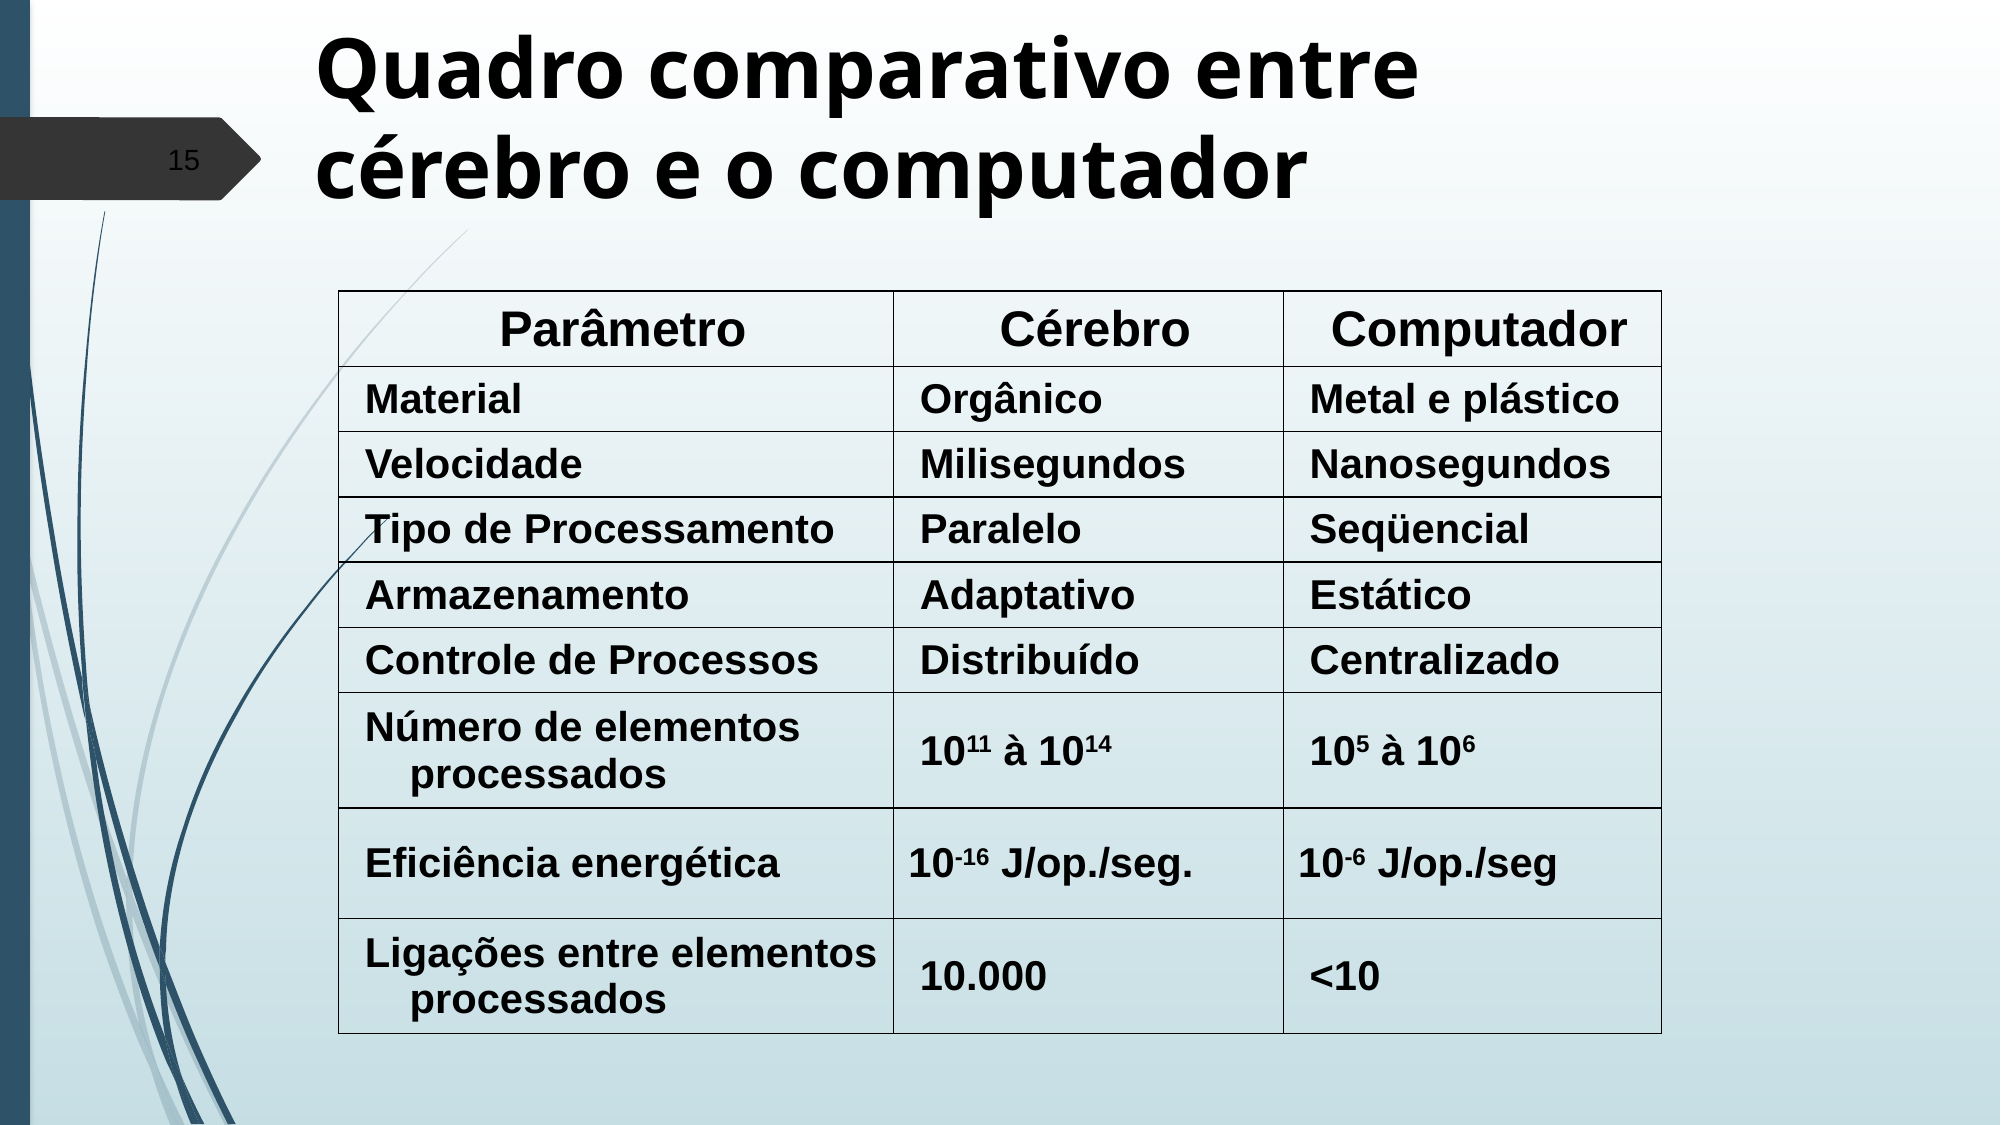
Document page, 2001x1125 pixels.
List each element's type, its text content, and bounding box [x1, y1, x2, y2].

table_cell Ligações entre elementos processados [339, 919, 893, 1033]
table_cell Centralizado [1284, 628, 1661, 692]
table_cell Velocidade [339, 432, 893, 496]
table_cell 105 à 106 [1284, 693, 1661, 807]
table_cell Eficiência energética [339, 809, 893, 918]
table_cell Distribuído [894, 628, 1283, 692]
table_cell Controle de Processos [339, 628, 893, 692]
table_cell Material [339, 367, 893, 431]
table_header Cérebro [894, 292, 1283, 366]
table_cell Orgânico [894, 367, 1283, 431]
table_header Computador [1284, 292, 1661, 366]
table_cell 10.000 [894, 919, 1283, 1033]
table_cell Paralelo [894, 498, 1283, 561]
table_cell Estático [1284, 563, 1661, 627]
table_cell <10 [1284, 919, 1661, 1033]
table_cell Milisegundos [894, 432, 1283, 496]
table_cell 1011 à 1014 [894, 693, 1283, 807]
table_cell Número de elementos processados [339, 693, 893, 807]
table_cell Adaptativo [894, 563, 1283, 627]
table_cell Nanosegundos [1284, 432, 1661, 496]
title Quadro comparativo entre cérebro e o computador [299, 7, 1696, 225]
table_cell Tipo de Processamento [339, 498, 893, 561]
table_cell Armazenamento [339, 563, 893, 627]
table_cell 10-16 J/op./seg. [894, 809, 1283, 918]
table_header Parâmetro [339, 292, 893, 366]
table_cell 10-6 J/op./seg [1284, 809, 1661, 918]
table_cell Seqüencial [1284, 498, 1661, 561]
table_cell Metal e plástico [1284, 367, 1661, 431]
slide_number 15 [87, 129, 216, 190]
